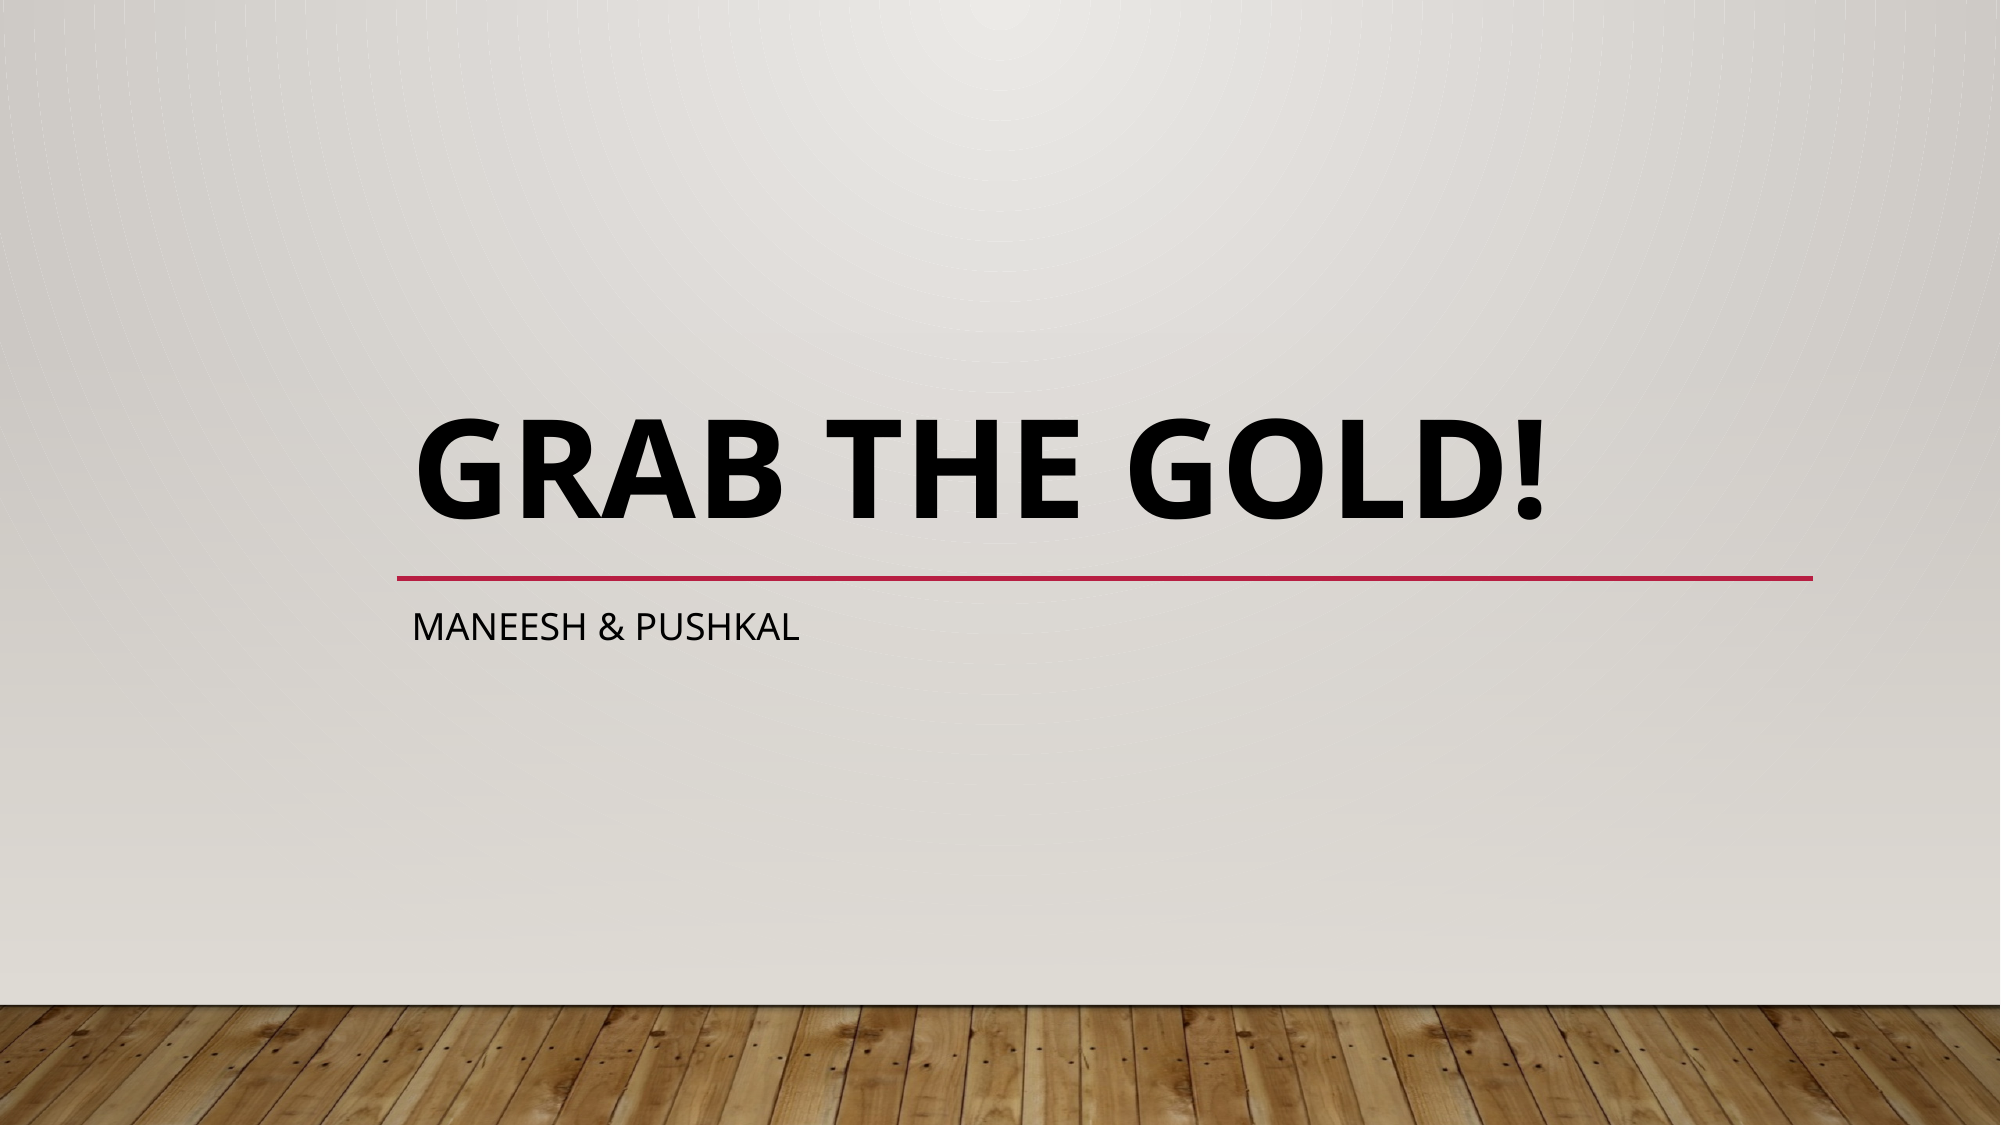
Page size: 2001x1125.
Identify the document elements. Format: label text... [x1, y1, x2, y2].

picture [0, 1005, 2000, 1125]
subtitle Maneesh & pushkal [396, 579, 1814, 740]
title Grab The Gold! [396, 131, 1814, 549]
